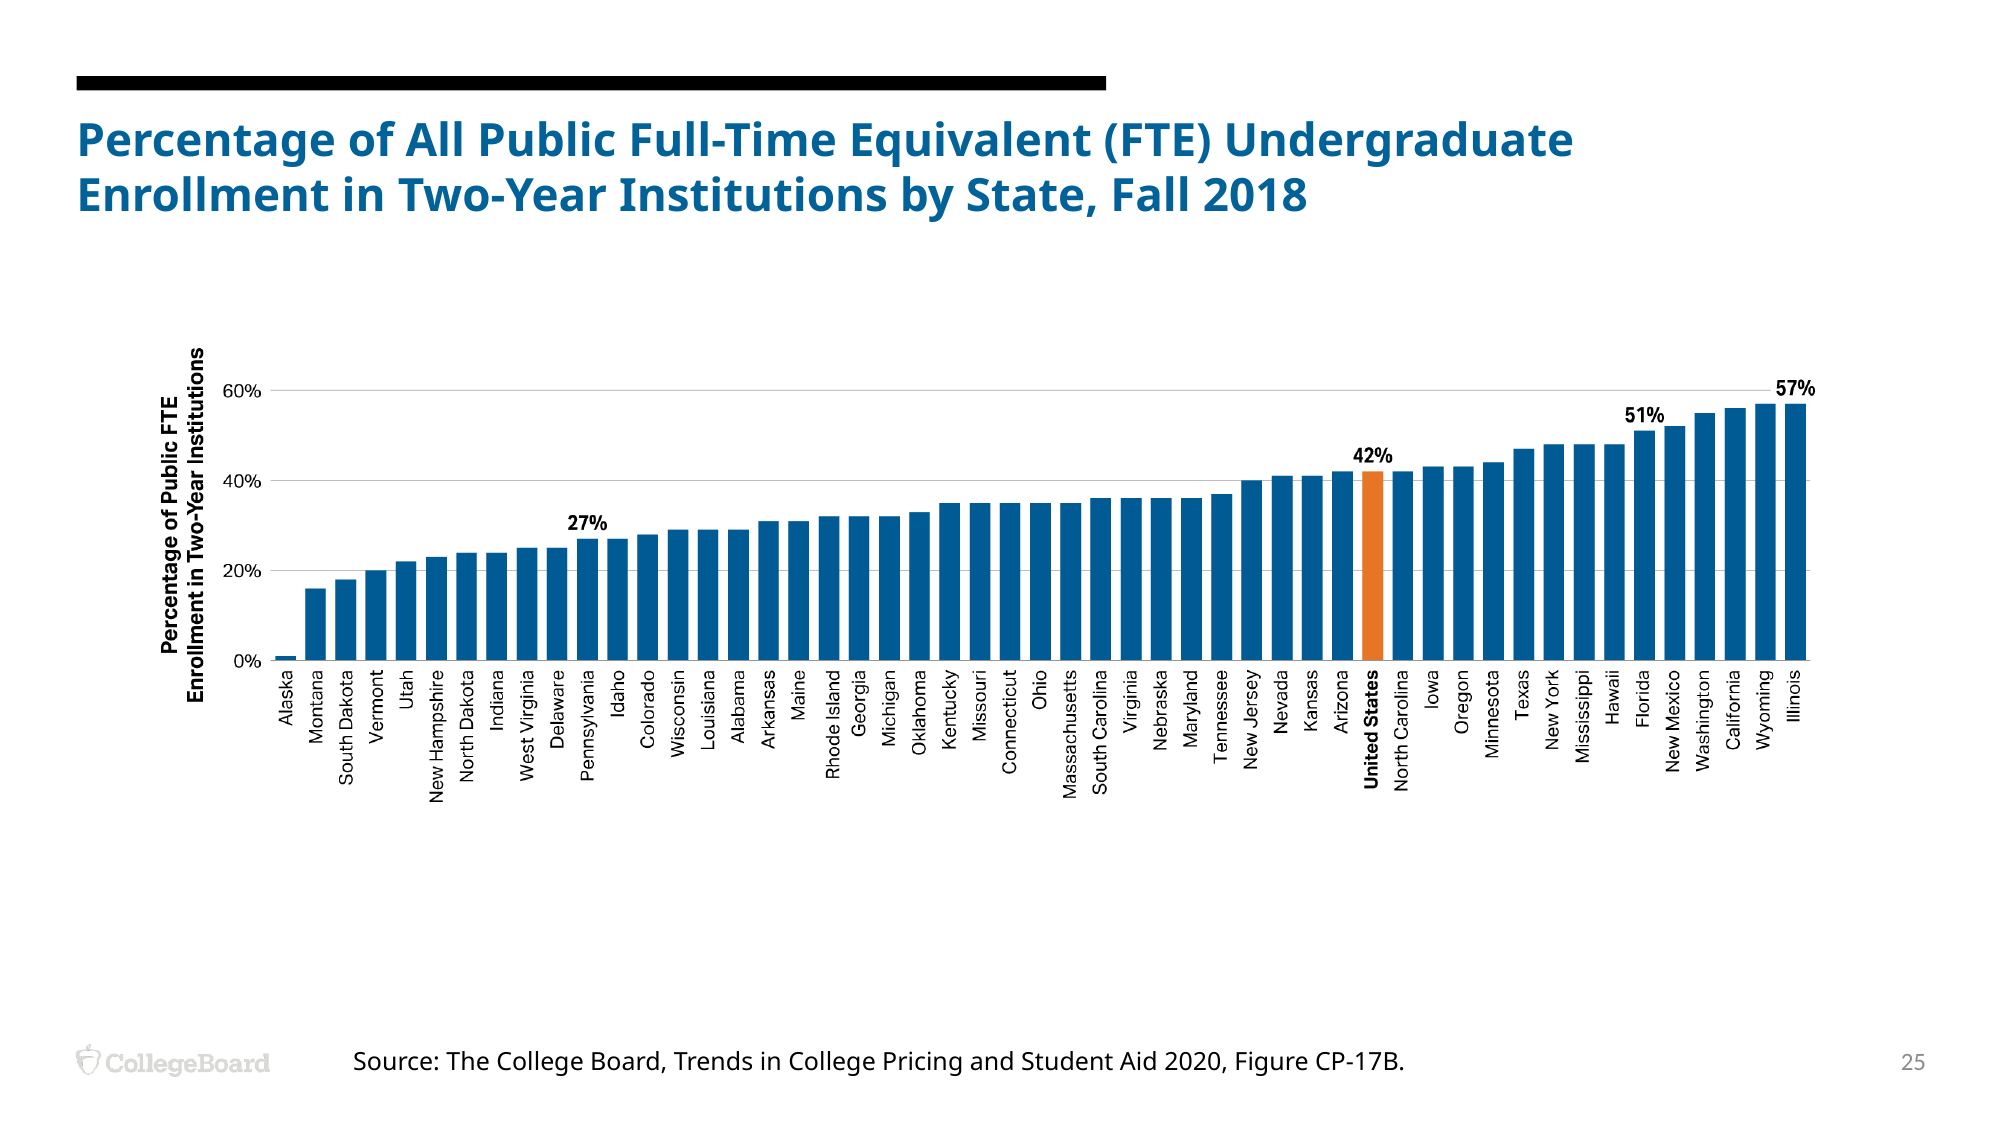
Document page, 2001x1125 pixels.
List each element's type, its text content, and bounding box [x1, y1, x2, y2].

slide_number 25 [1474, 1030, 1942, 1091]
list Percentage of All Public Full-Time Equivalent (FTE) Undergraduate Enrollment in Two-Year Institutions by State, Fall 2018 [76, 72, 1581, 222]
text_box Source: The College Board, Trends in College Pricing and Student Aid 2020, Figure CP-17B. [338, 1037, 1422, 1083]
picture [148, 334, 1829, 815]
picture [67, 1028, 280, 1091]
